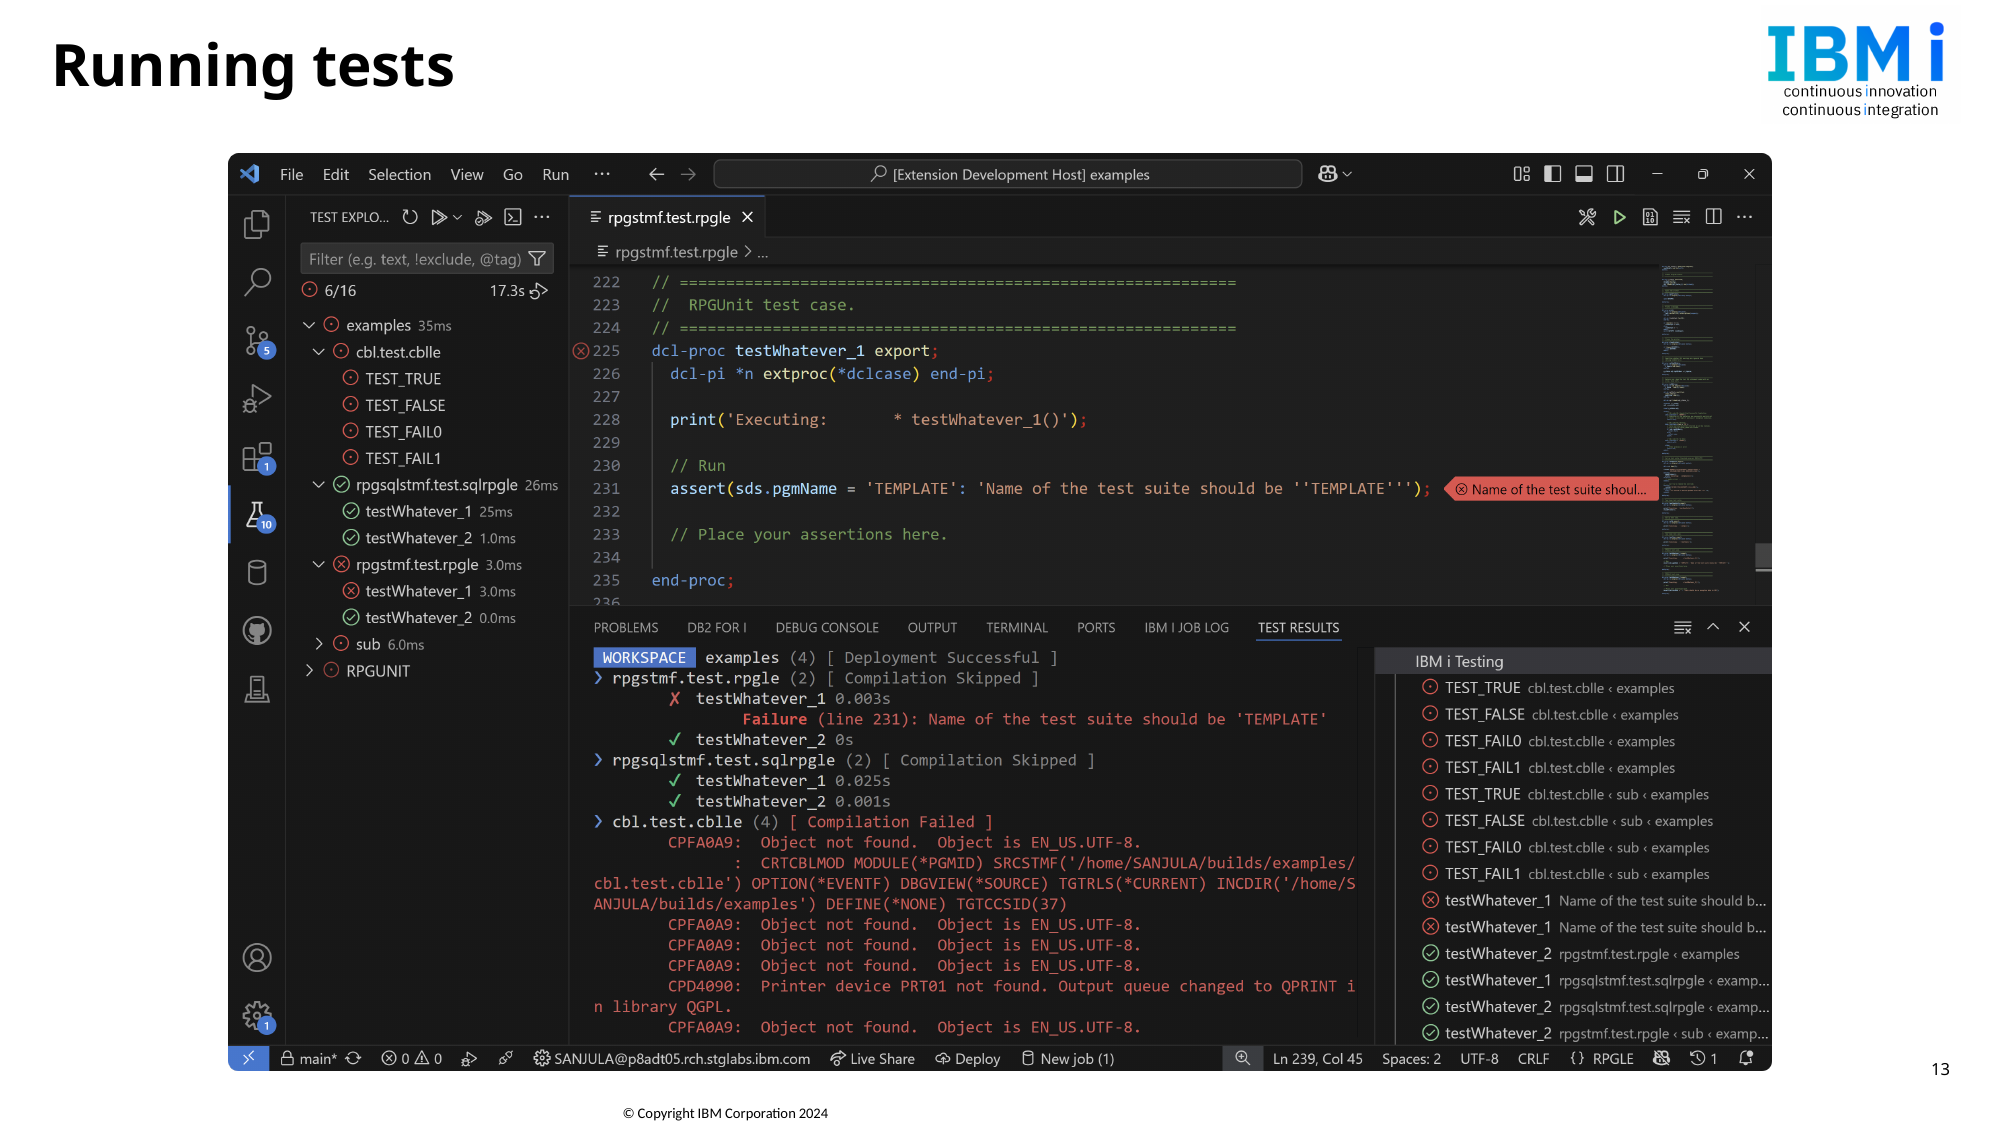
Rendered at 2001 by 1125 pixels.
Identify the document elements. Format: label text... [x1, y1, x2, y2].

picture [228, 153, 1772, 1071]
slide_number 13 [1500, 1055, 1950, 1086]
picture [1761, 5, 1961, 124]
title Running tests [51, 36, 1721, 101]
